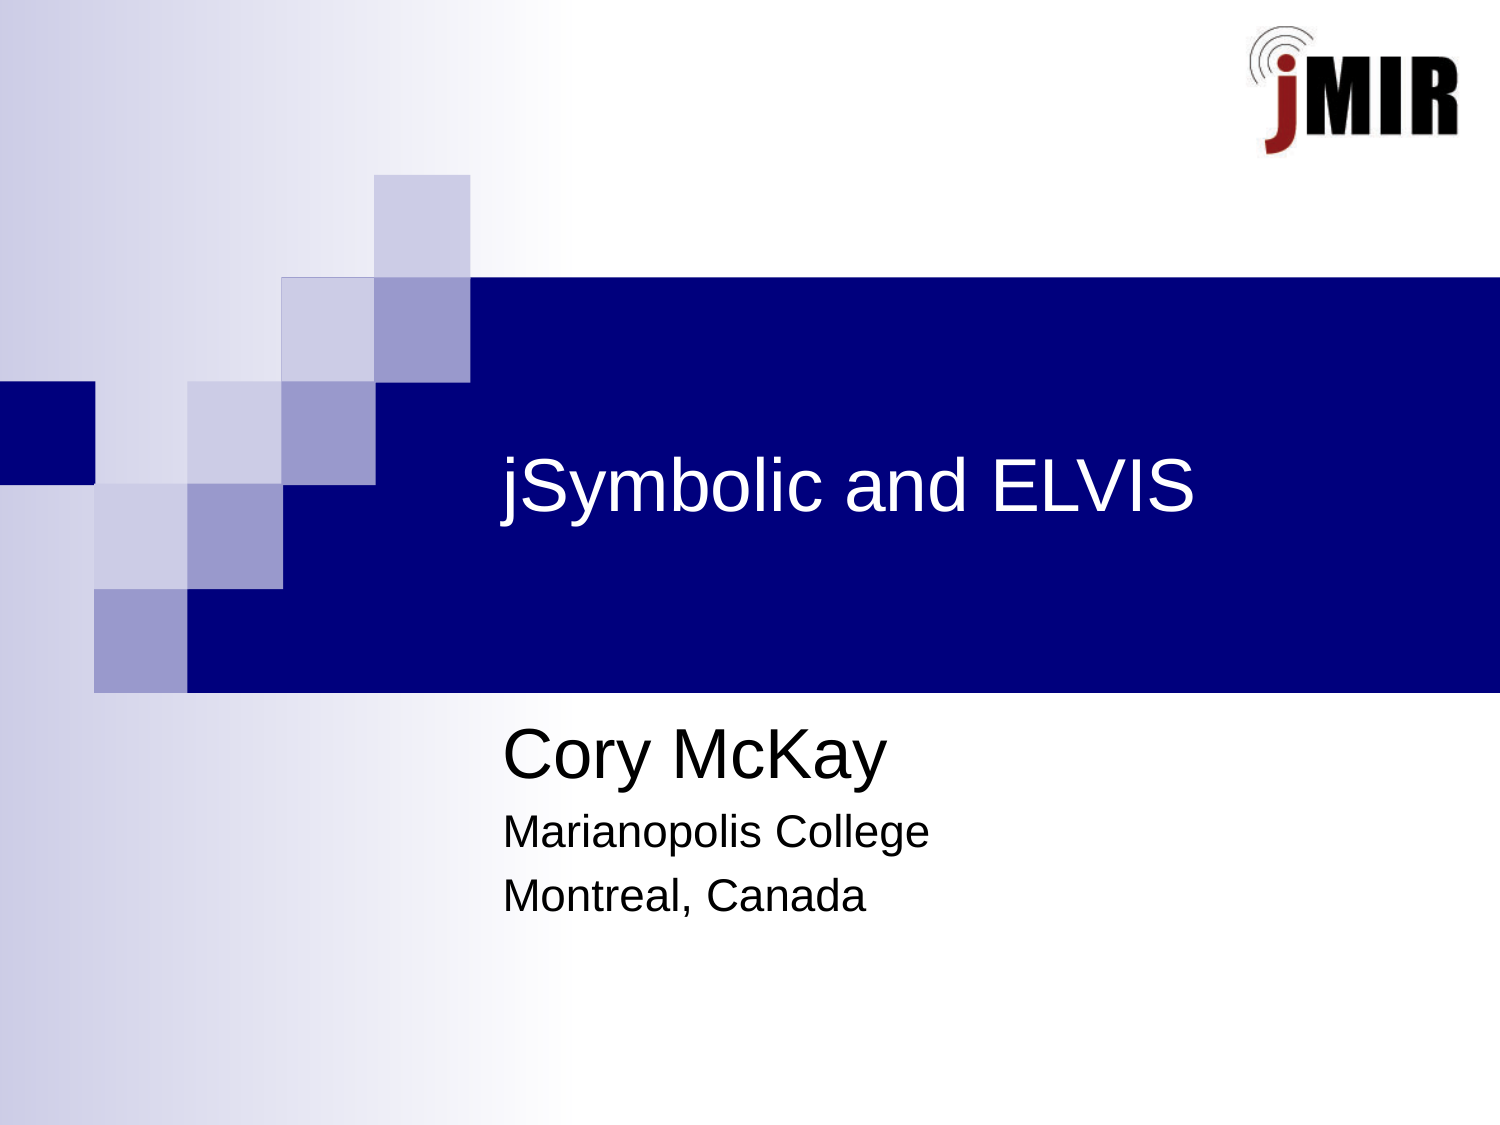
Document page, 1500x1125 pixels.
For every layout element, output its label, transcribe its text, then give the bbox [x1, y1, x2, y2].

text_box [1222, 6, 1495, 177]
subtitle Cory McKay Marianopolis College Montreal, Canada [487, 699, 1476, 988]
title jSymbolic and ELVIS [487, 299, 1476, 663]
